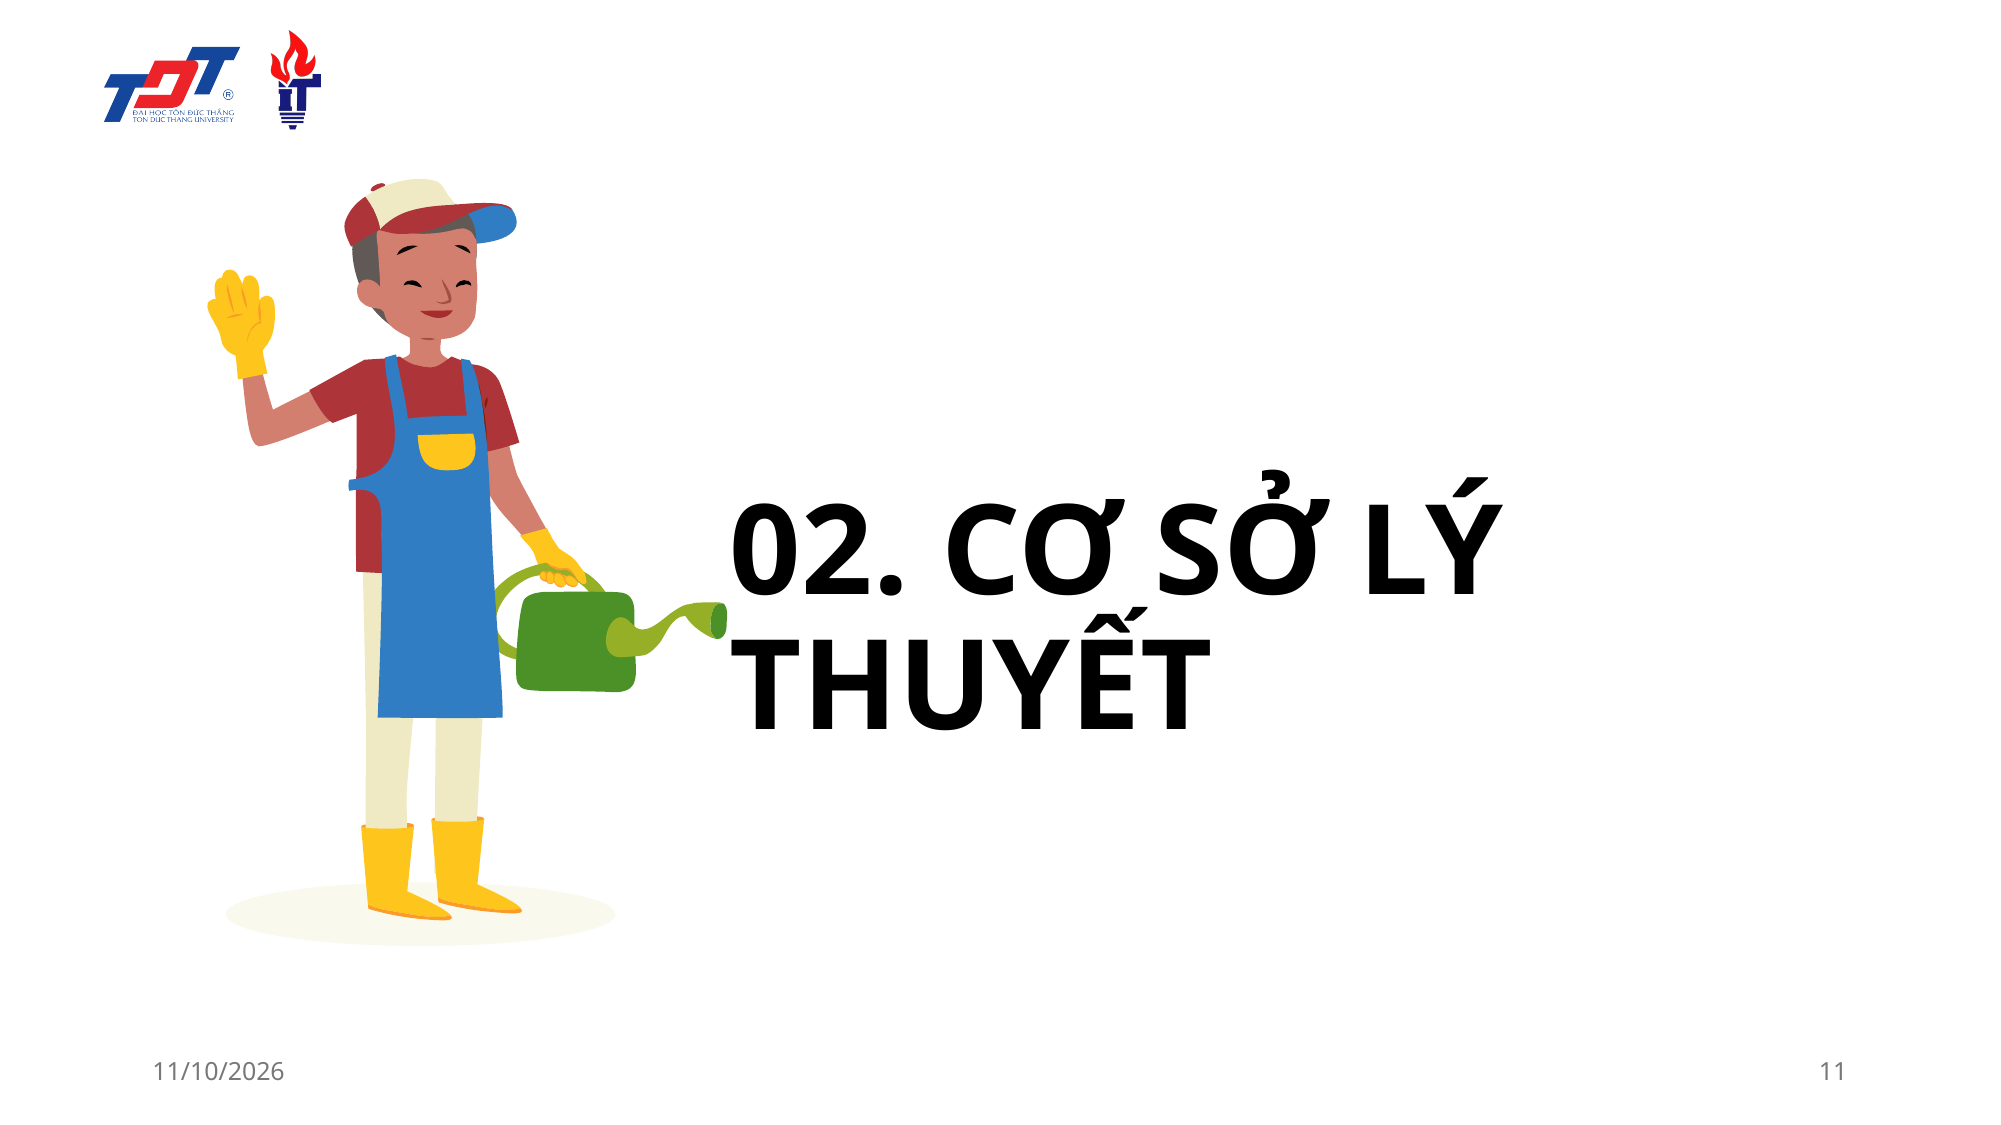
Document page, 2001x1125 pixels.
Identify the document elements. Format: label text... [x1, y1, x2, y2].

text_box 02. CƠ SỞ LÝ THUYẾT [729, 536, 1985, 777]
slide_number 11 [1412, 1042, 1863, 1103]
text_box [103, 28, 323, 130]
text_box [205, 178, 729, 947]
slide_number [137, 1042, 588, 1103]
